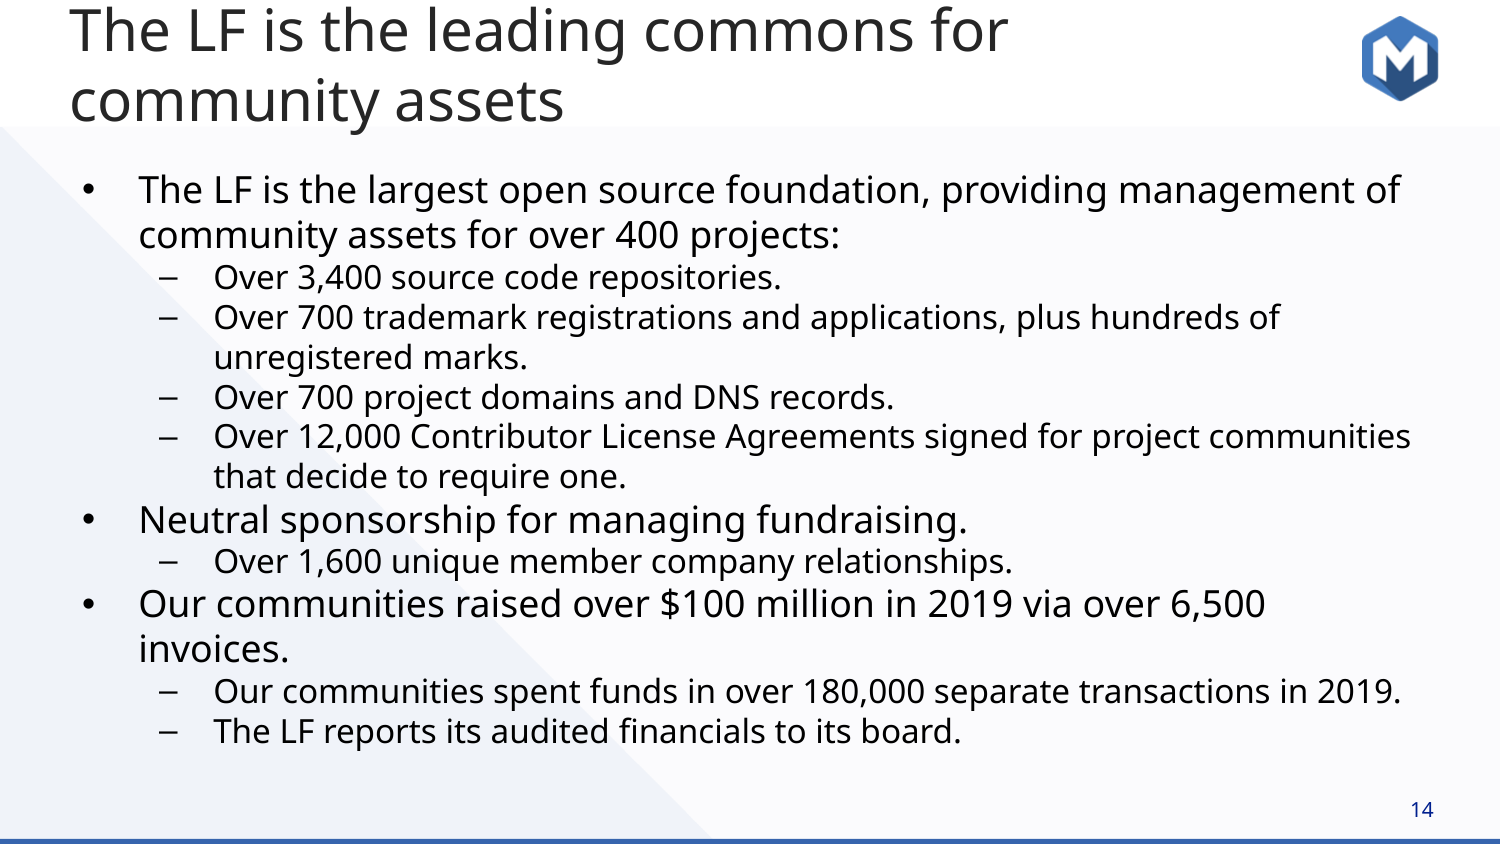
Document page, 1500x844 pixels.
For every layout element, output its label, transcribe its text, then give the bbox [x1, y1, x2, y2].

list The LF is the largest open source foundation, providing management of community assets for over 400 projects: Over 3,400 source code repositories. Over 700 trademark registrations and applications, plus hundreds of unregistered marks. Over 700 project domains and DNS records. Over 12,000 Contributor License Agreements signed for project communities that decide to require one. Neutral sponsorship for managing fundraising. Over 1,600 unique member company relationships. Our communities raised over $100 million in 2019 via over 6,500 invoices. Our communities spent funds in over 180,000 separate transactions in 2019. The LF reports its audited financials to its board. [52, 154, 1425, 671]
picture [1362, 16, 1440, 102]
slide_number ‹#› [1349, 787, 1445, 833]
title The LF is the leading commons for community assets [54, 26, 1350, 100]
